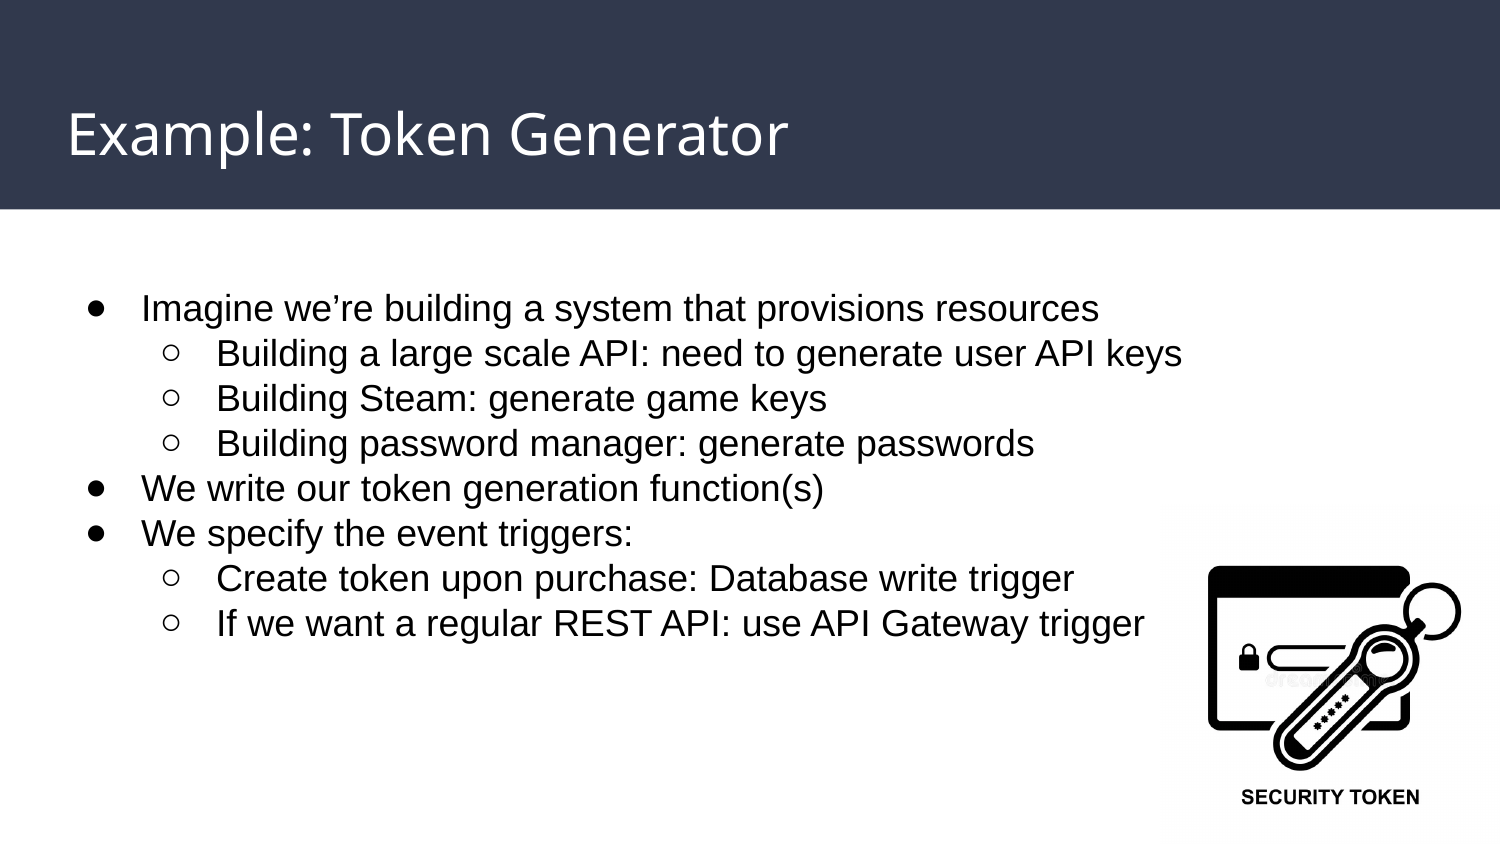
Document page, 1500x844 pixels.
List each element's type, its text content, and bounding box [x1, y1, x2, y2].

title Example: Token Generator [51, 82, 1449, 185]
text_box Imagine we’re building a system that provisions resources Building a large scale API: need to generate user API keys Building Steam: generate game keys Building password manager: generate passwords We write our token generation function(s) We specify the event triggers: Create token upon purchase: Database write trigger If we want a regular REST API: use API Gateway trigger [51, 268, 1455, 816]
picture [1160, 504, 1500, 844]
